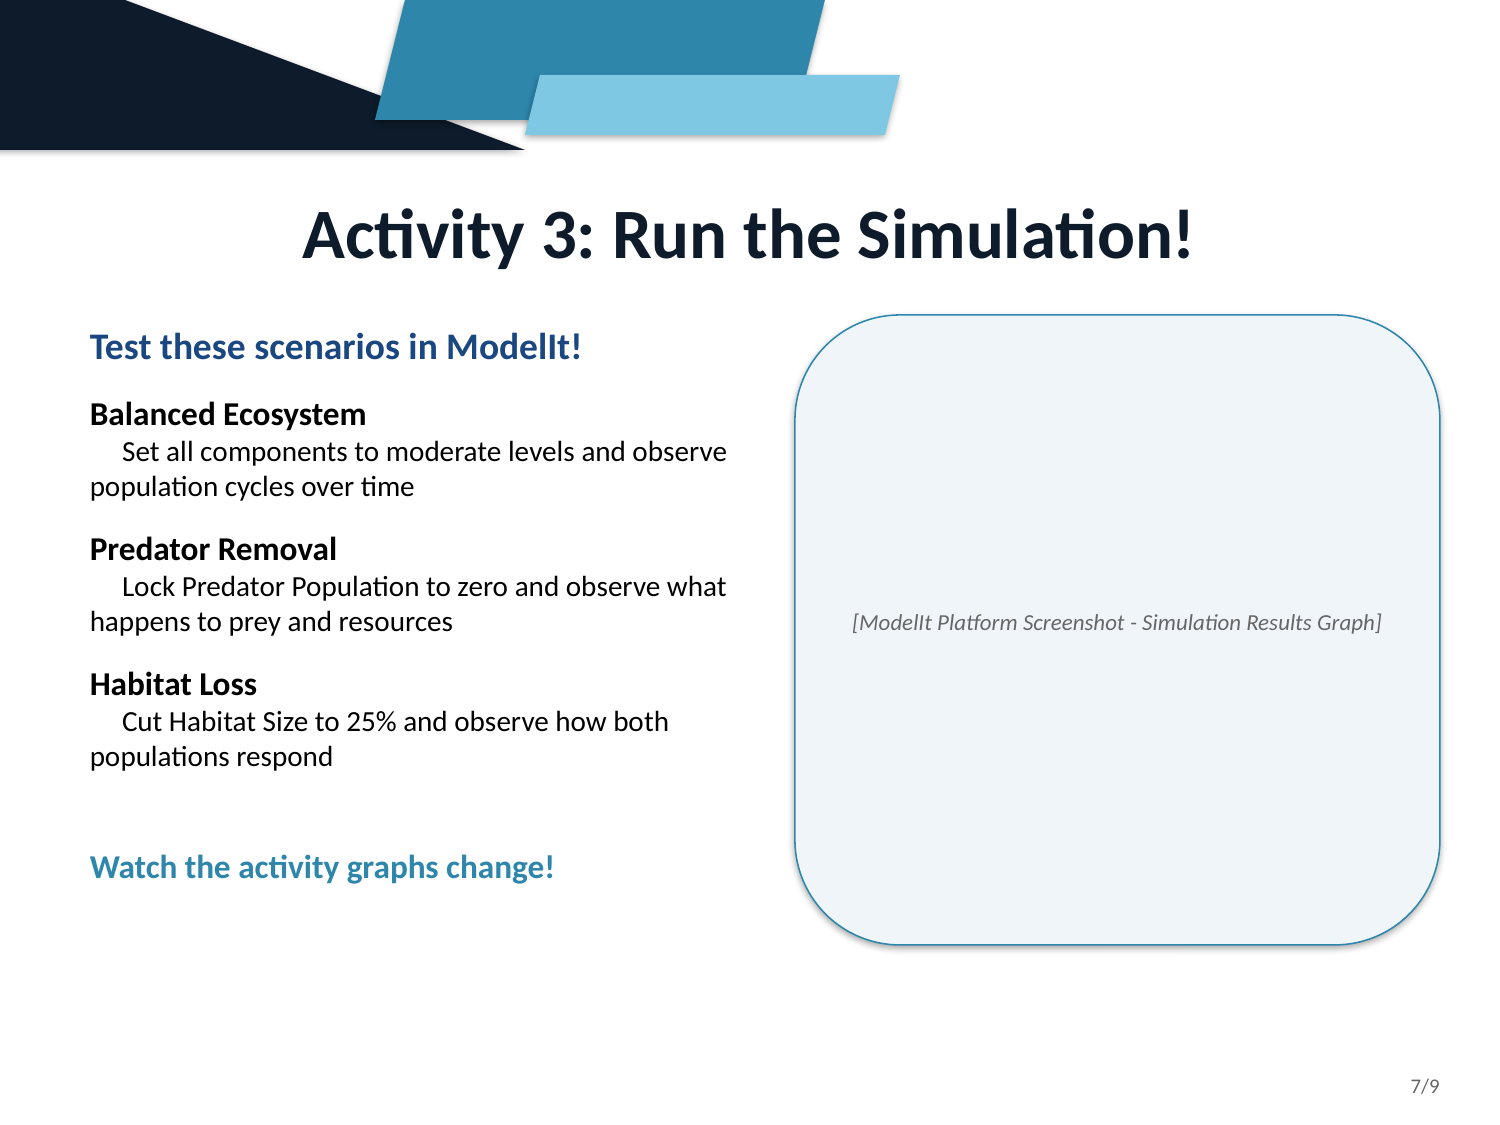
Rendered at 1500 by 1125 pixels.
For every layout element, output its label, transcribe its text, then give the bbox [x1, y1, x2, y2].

text_box Test these scenarios in ModelIt! Balanced Ecosystem Set all components to moderate levels and observe population cycles over time Predator Removal Lock Predator Population to zero and observe what happens to prey and resources Habitat Loss Cut Habitat Size to 25% and observe how both populations respond Watch the activity graphs change! [74, 314, 825, 893]
text_box [0, 0, 526, 151]
text_box [524, 74, 901, 136]
text_box [374, 0, 826, 121]
text_box Activity 3: Run the Simulation! [287, 179, 1213, 280]
text_box [ModelIt Platform Screenshot - Simulation Results Graph] [837, 600, 1398, 643]
text_box 7/9 [1395, 1065, 1455, 1105]
text_box [794, 314, 1441, 946]
